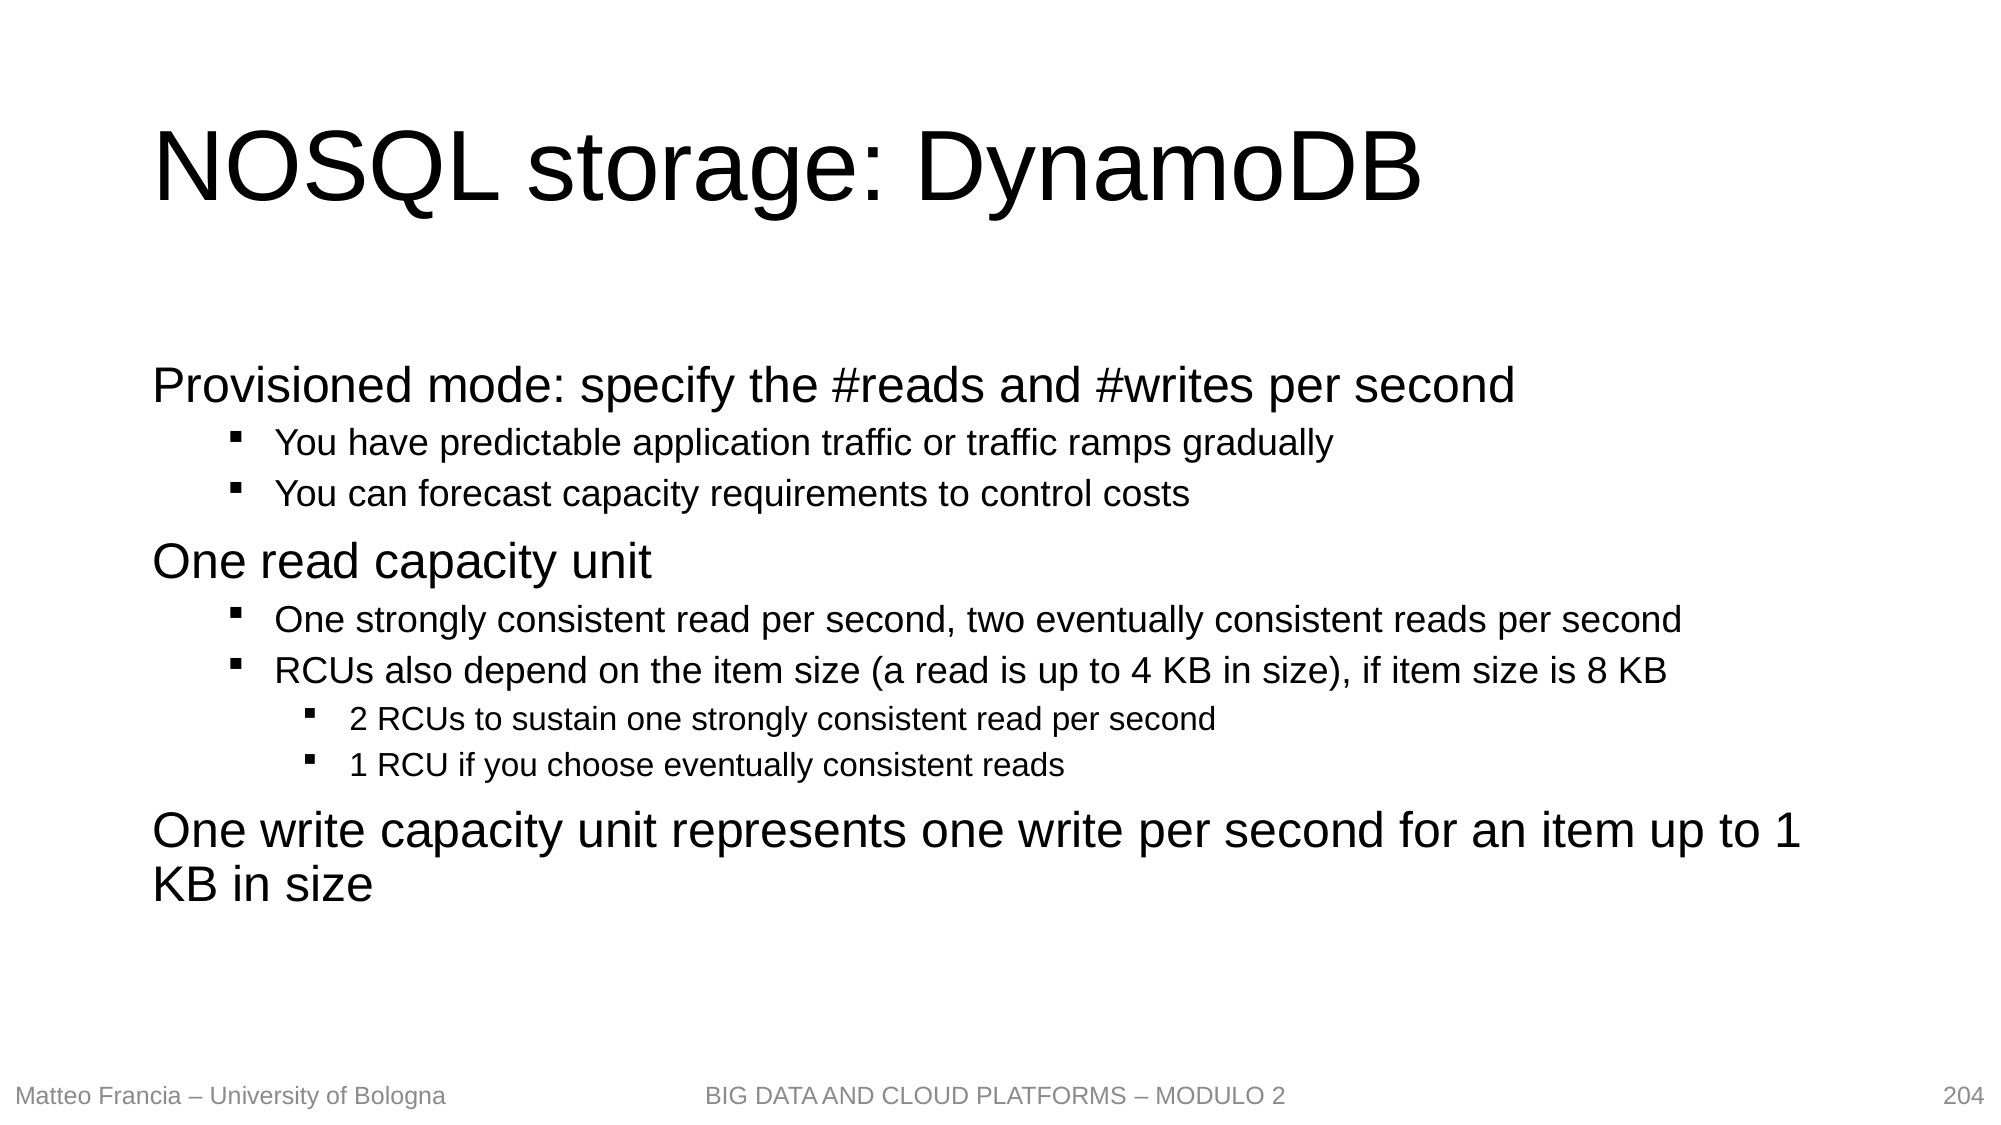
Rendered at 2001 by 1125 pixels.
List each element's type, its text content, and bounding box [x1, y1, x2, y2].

slide_number 204 [1550, 1065, 2000, 1125]
footer Matteo Francia – University of Bologna [0, 1065, 466, 1125]
list Provisioned mode: specify the #reads and #writes per second You have predictable application traffic or traffic ramps gradually You can forecast capacity requirements to control costs One read capacity unit One strongly consistent read per second, two eventually consistent reads per second RCUs also depend on the item size (a read is up to 4 KB in size), if item size is 8 KB 2 RCUs to sustain one strongly consistent read per second 1 RCU if you choose eventually consistent reads One write capacity unit represents one write per second for an item up to 1 KB in size [137, 278, 1863, 993]
title NOSQL storage: DynamoDB [137, 59, 1863, 278]
